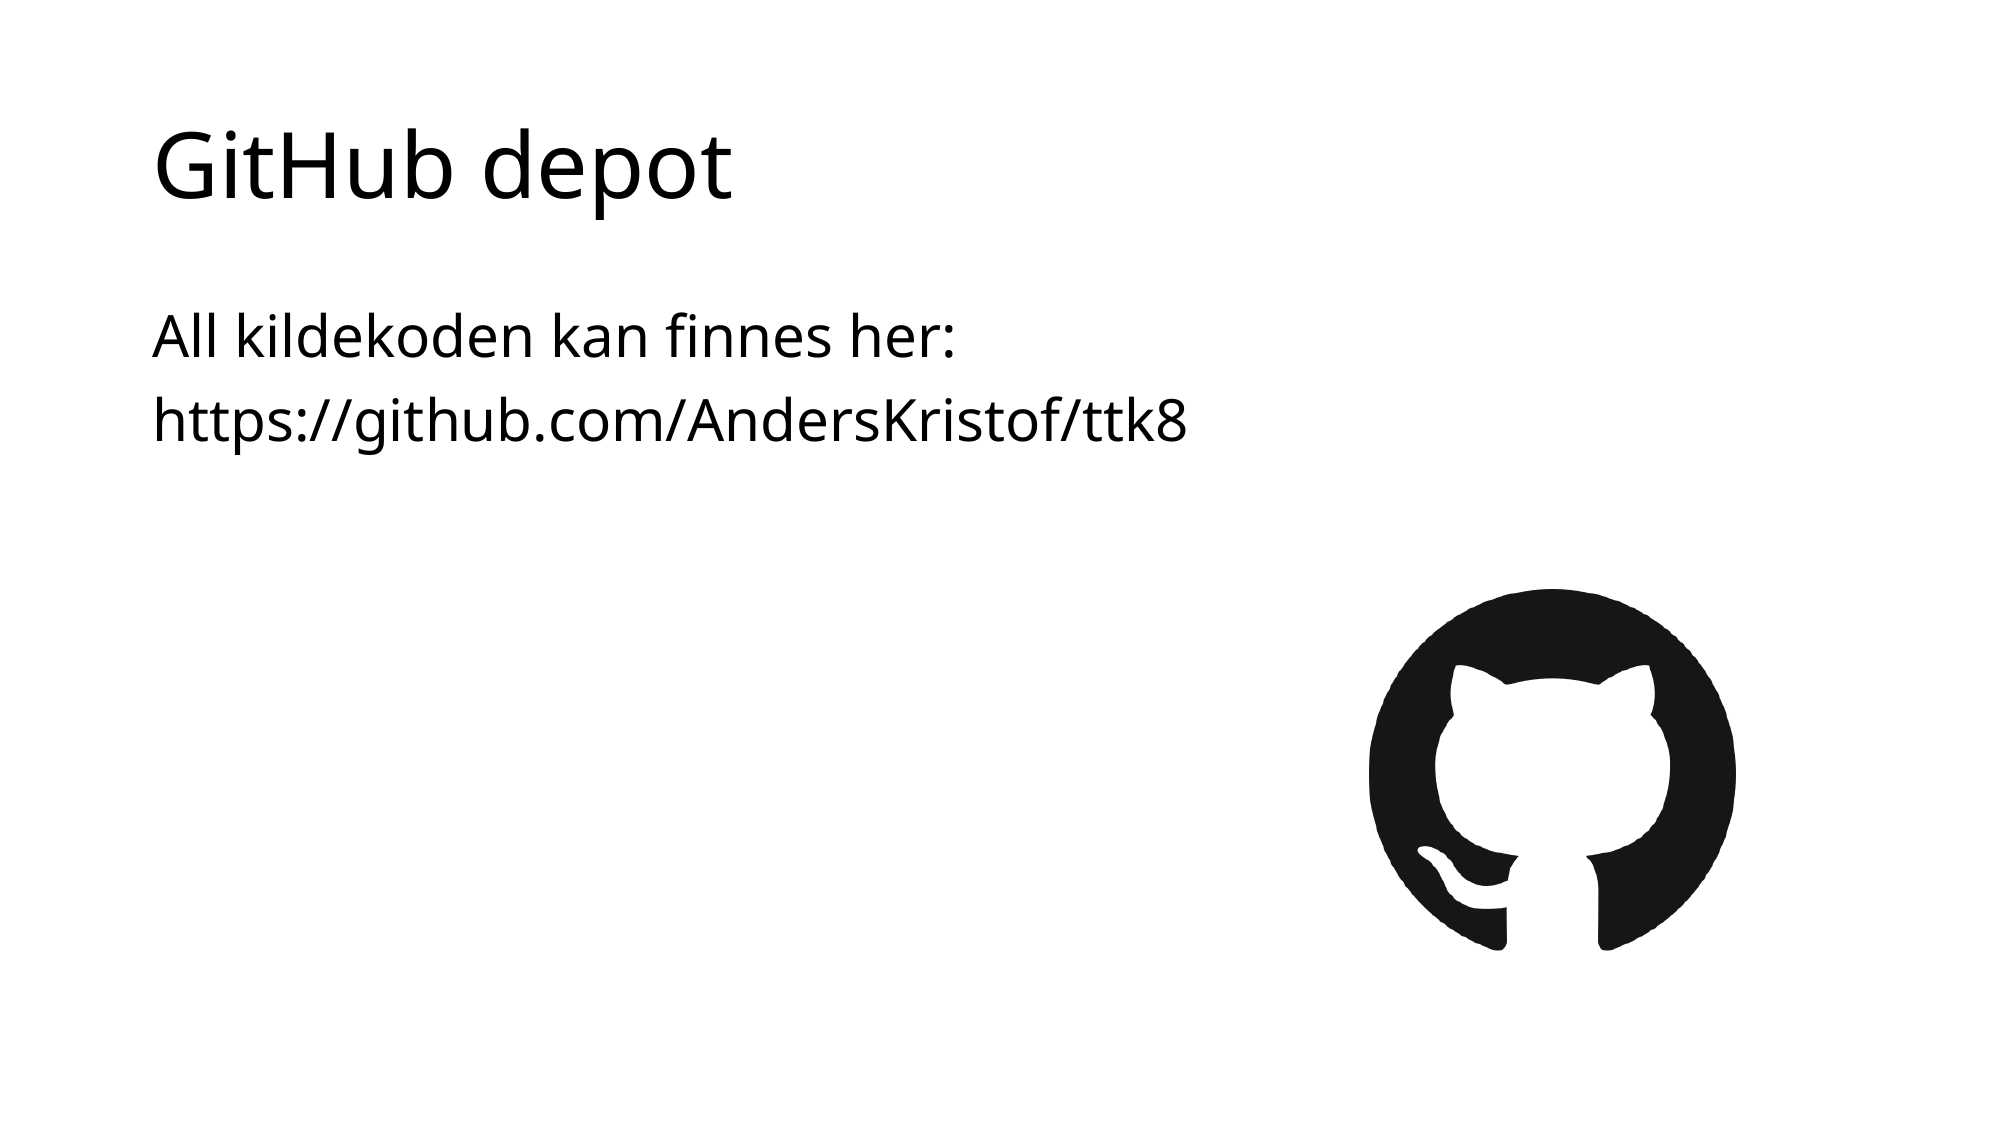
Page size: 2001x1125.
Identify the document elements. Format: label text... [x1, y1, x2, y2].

picture [1307, 523, 1798, 1014]
list All kildekoden kan finnes her: https://github.com/AndersKristof/ttk8 [137, 299, 1863, 1014]
title GitHub depot [137, 59, 1863, 278]
